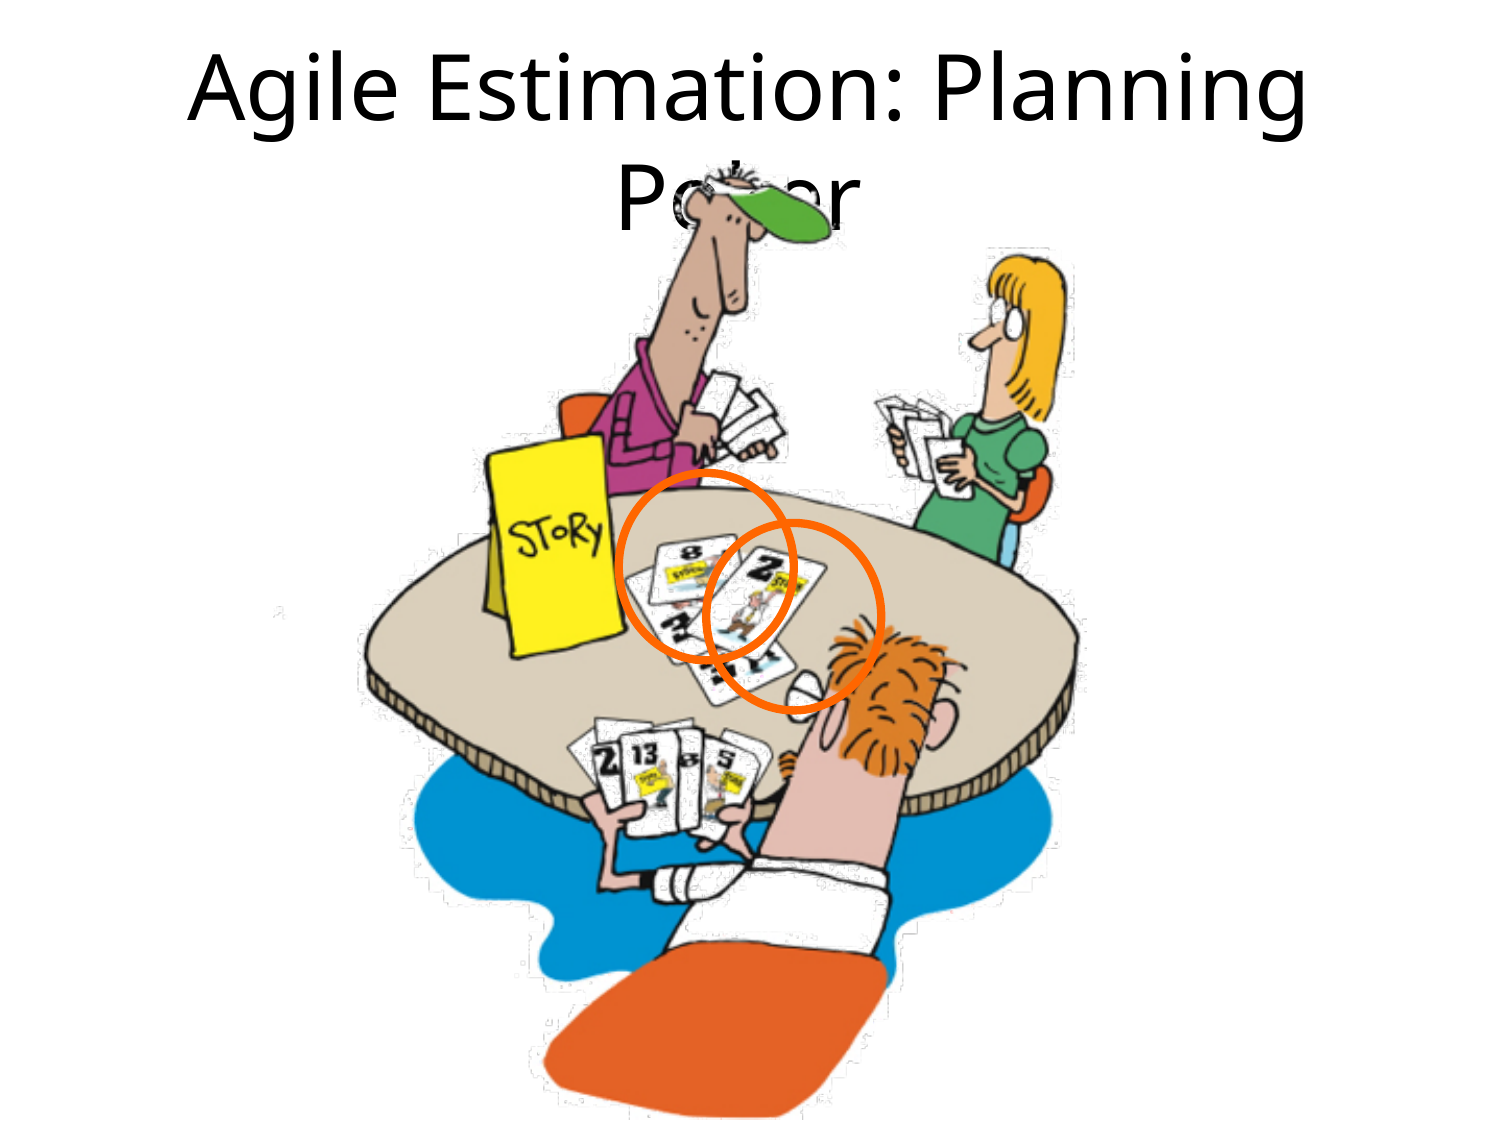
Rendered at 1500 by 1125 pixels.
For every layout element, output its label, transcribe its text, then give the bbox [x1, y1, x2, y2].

picture [273, 163, 1087, 1121]
title Agile Estimation: Planning Poker [75, 45, 1425, 233]
